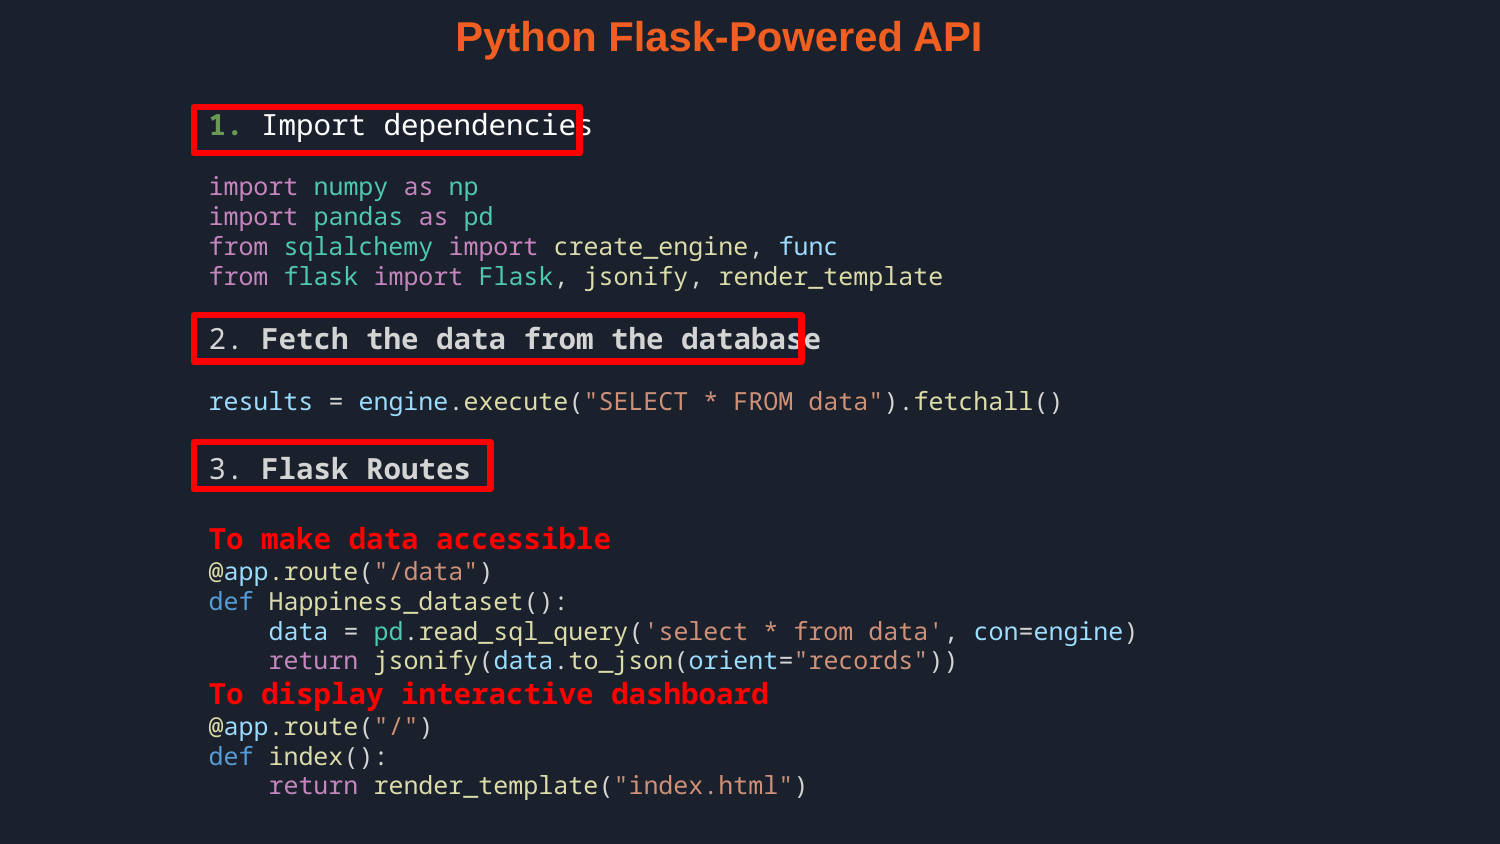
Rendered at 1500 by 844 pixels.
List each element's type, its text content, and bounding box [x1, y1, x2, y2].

text_box Python Flask-Powered API [440, 2, 1021, 68]
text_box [193, 98, 1182, 844]
